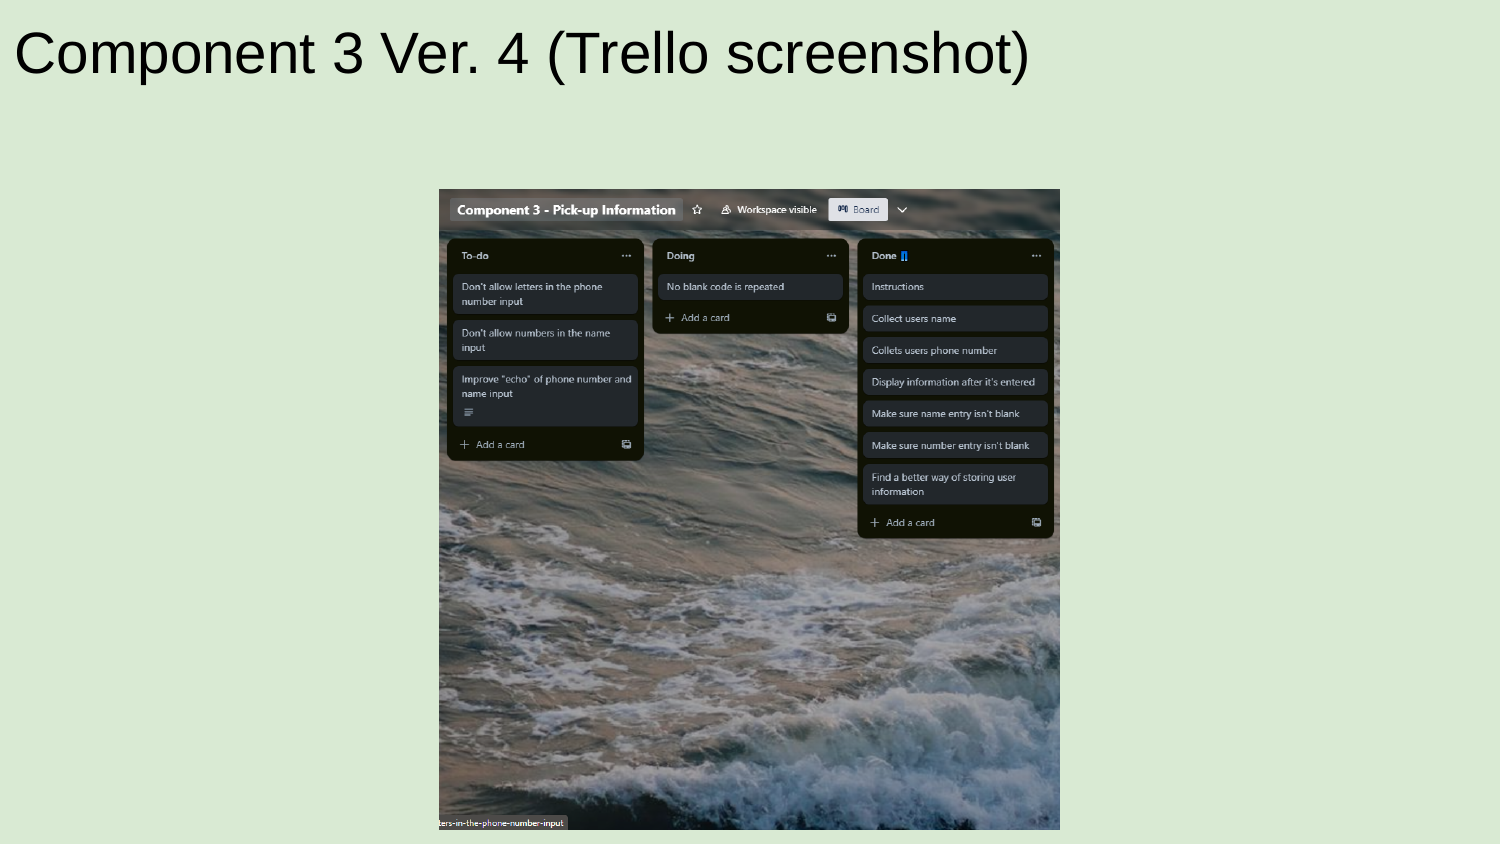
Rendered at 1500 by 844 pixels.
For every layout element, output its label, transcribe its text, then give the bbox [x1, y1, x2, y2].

title Component 3 Ver. 4 (Trello screenshot) [0, 0, 1398, 94]
picture [438, 189, 1060, 830]
